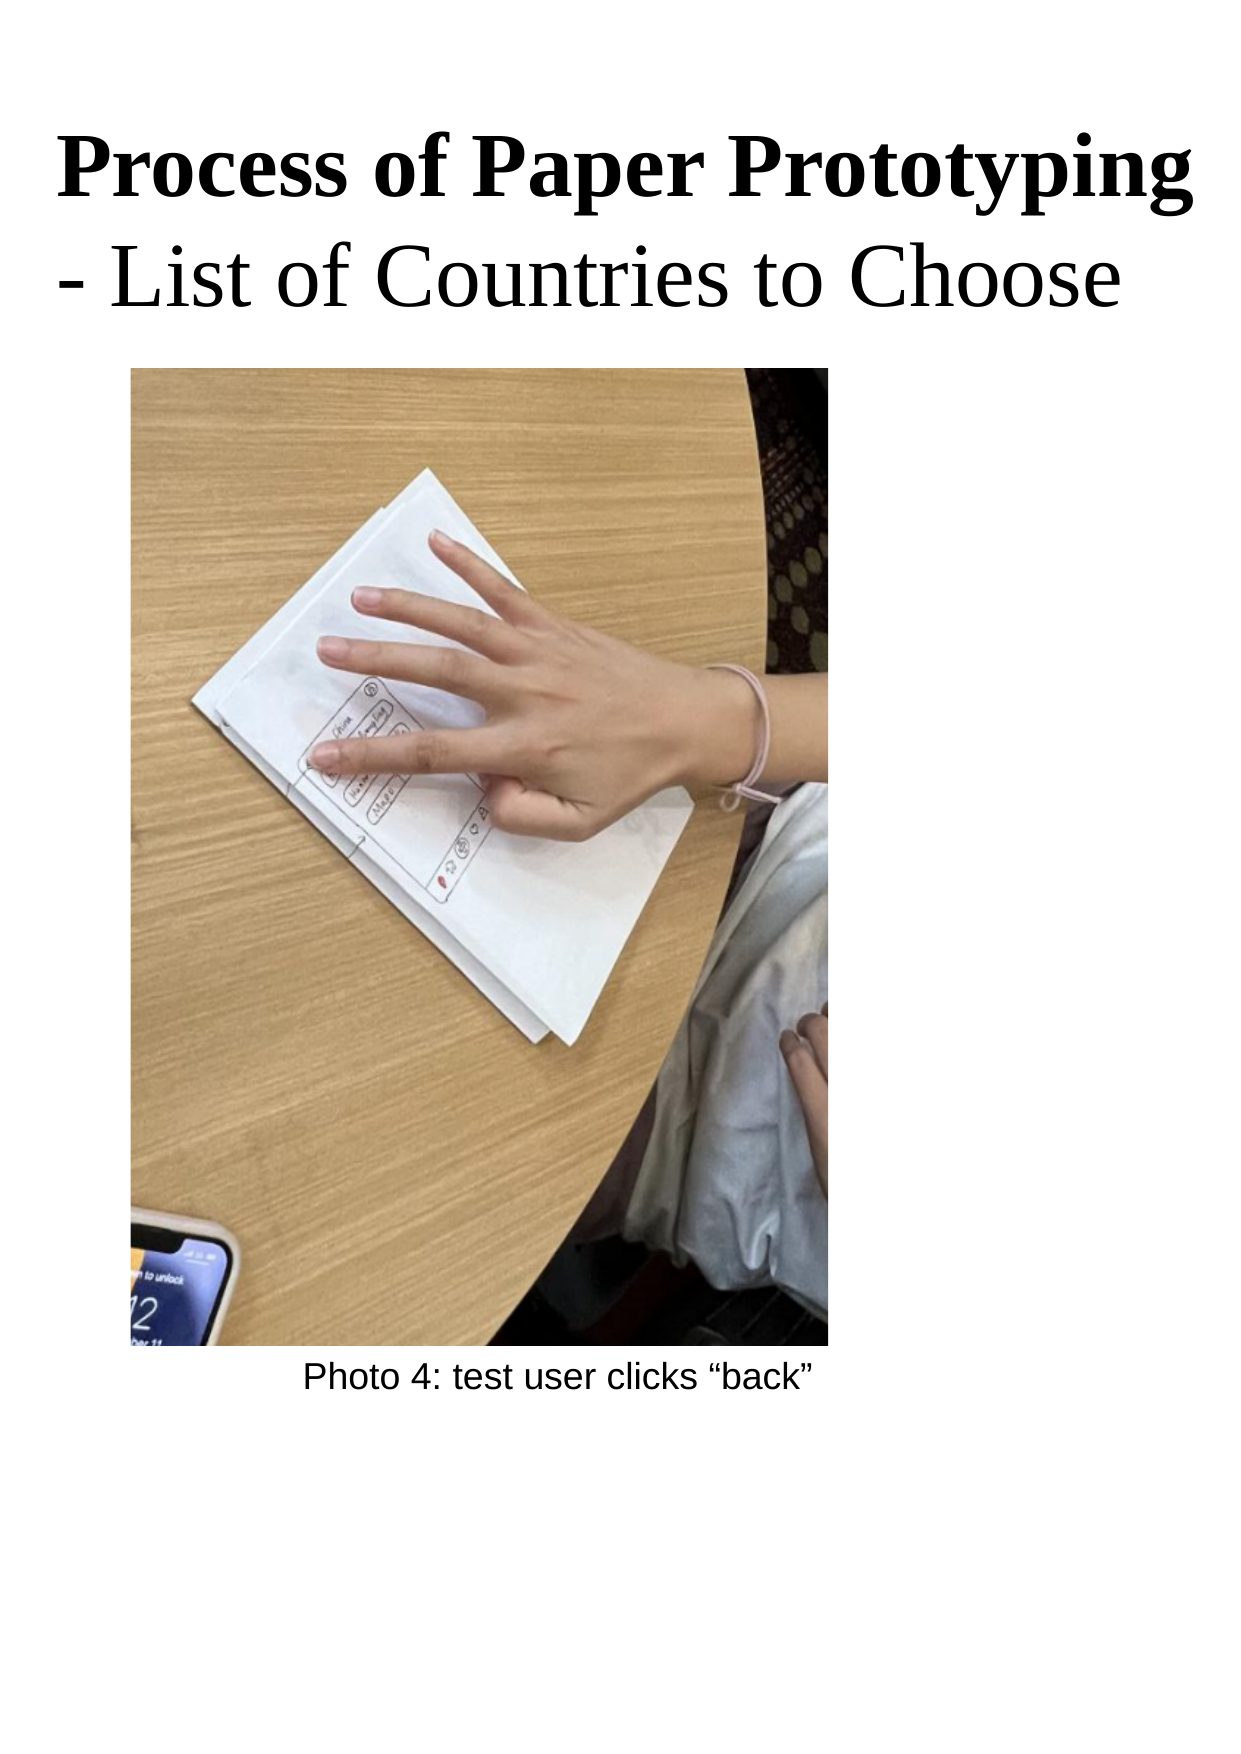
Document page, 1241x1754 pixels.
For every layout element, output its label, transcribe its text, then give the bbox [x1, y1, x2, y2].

picture [0, 368, 968, 1346]
text_box Process of Paper Prototyping - List of Countries to Choose [41, 97, 1236, 332]
text_box Photo 4: test user clicks “back” [287, 1345, 828, 1405]
